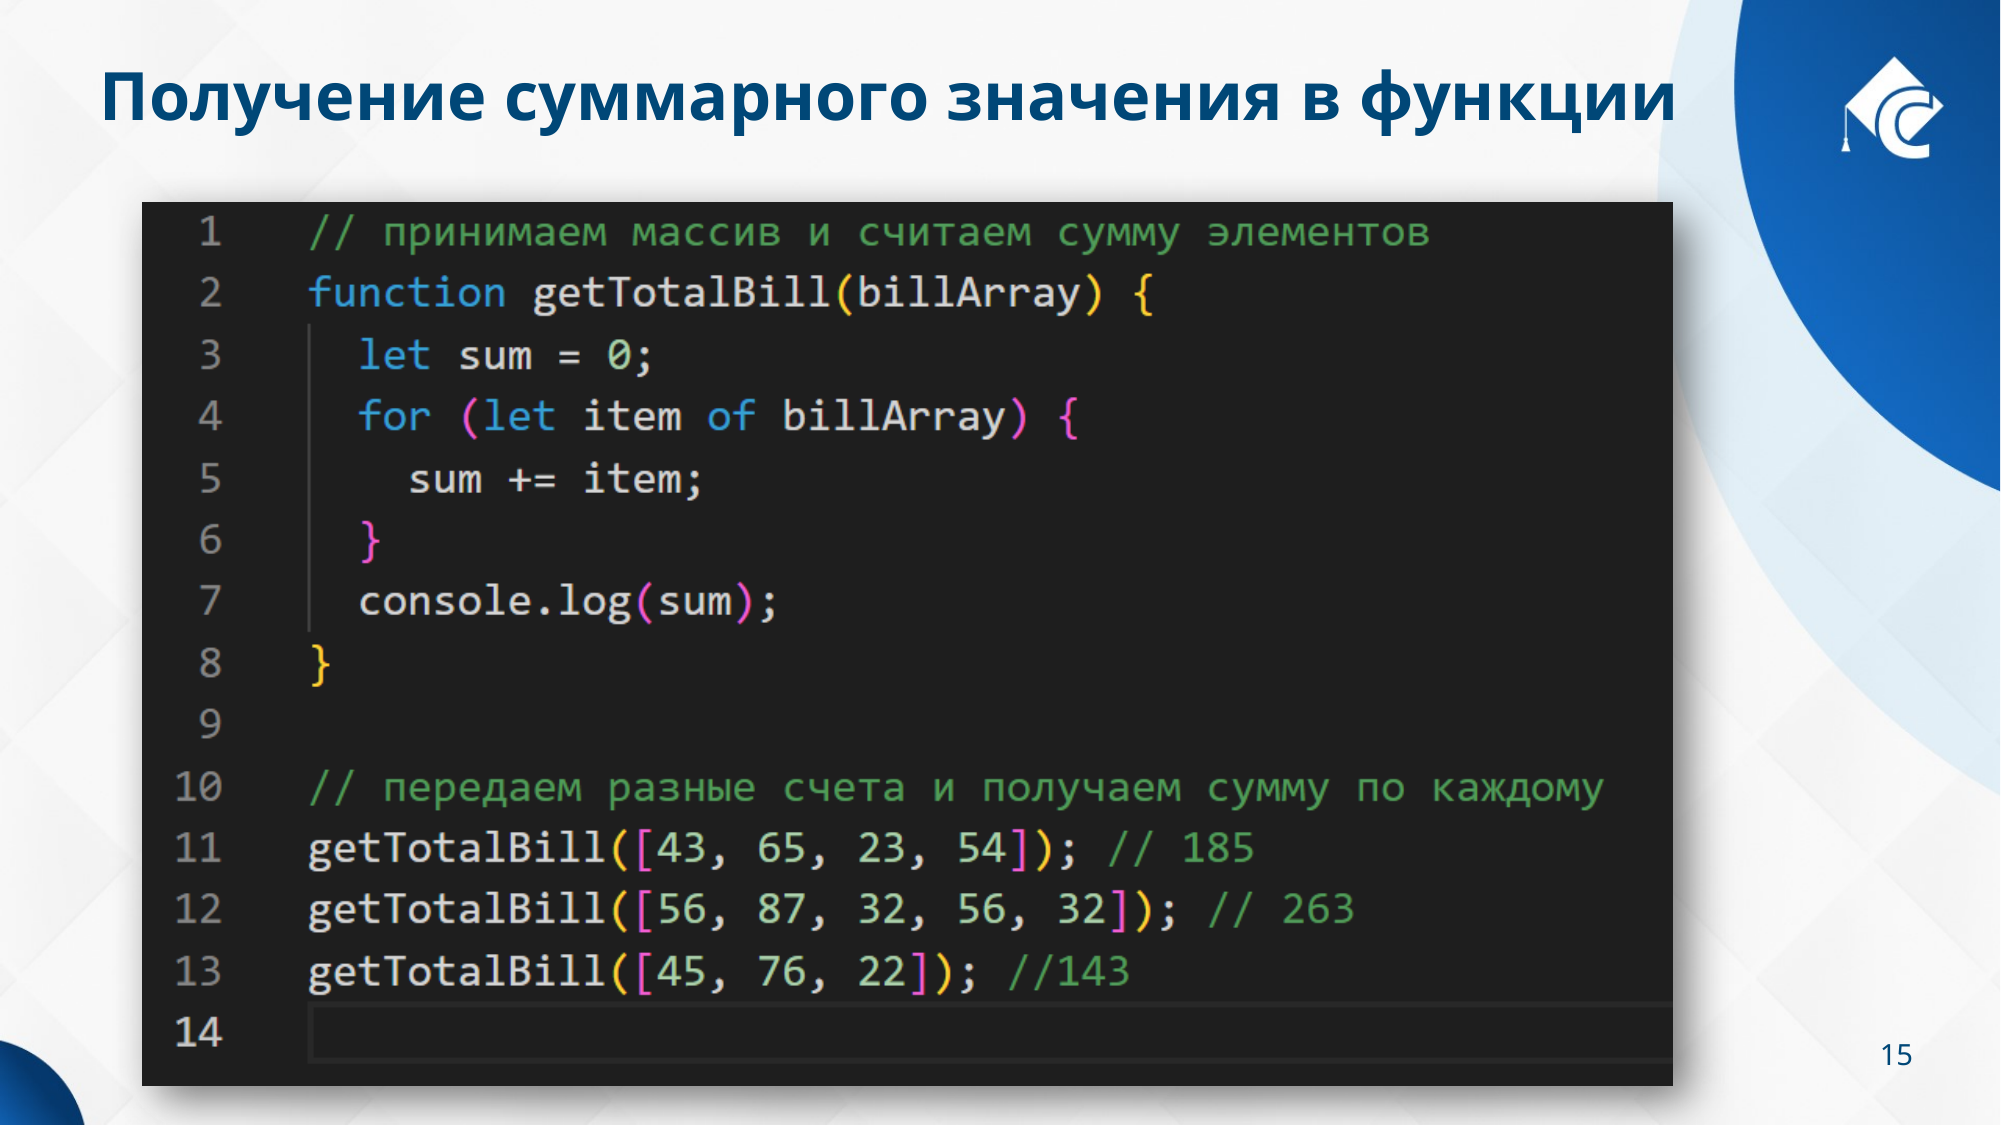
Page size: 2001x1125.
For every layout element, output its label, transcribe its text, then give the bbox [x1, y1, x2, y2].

picture [0, 0, 2001, 1125]
slide_number 15 [1810, 1026, 1929, 1086]
title Получение суммарного значения в функции [85, 39, 1730, 159]
